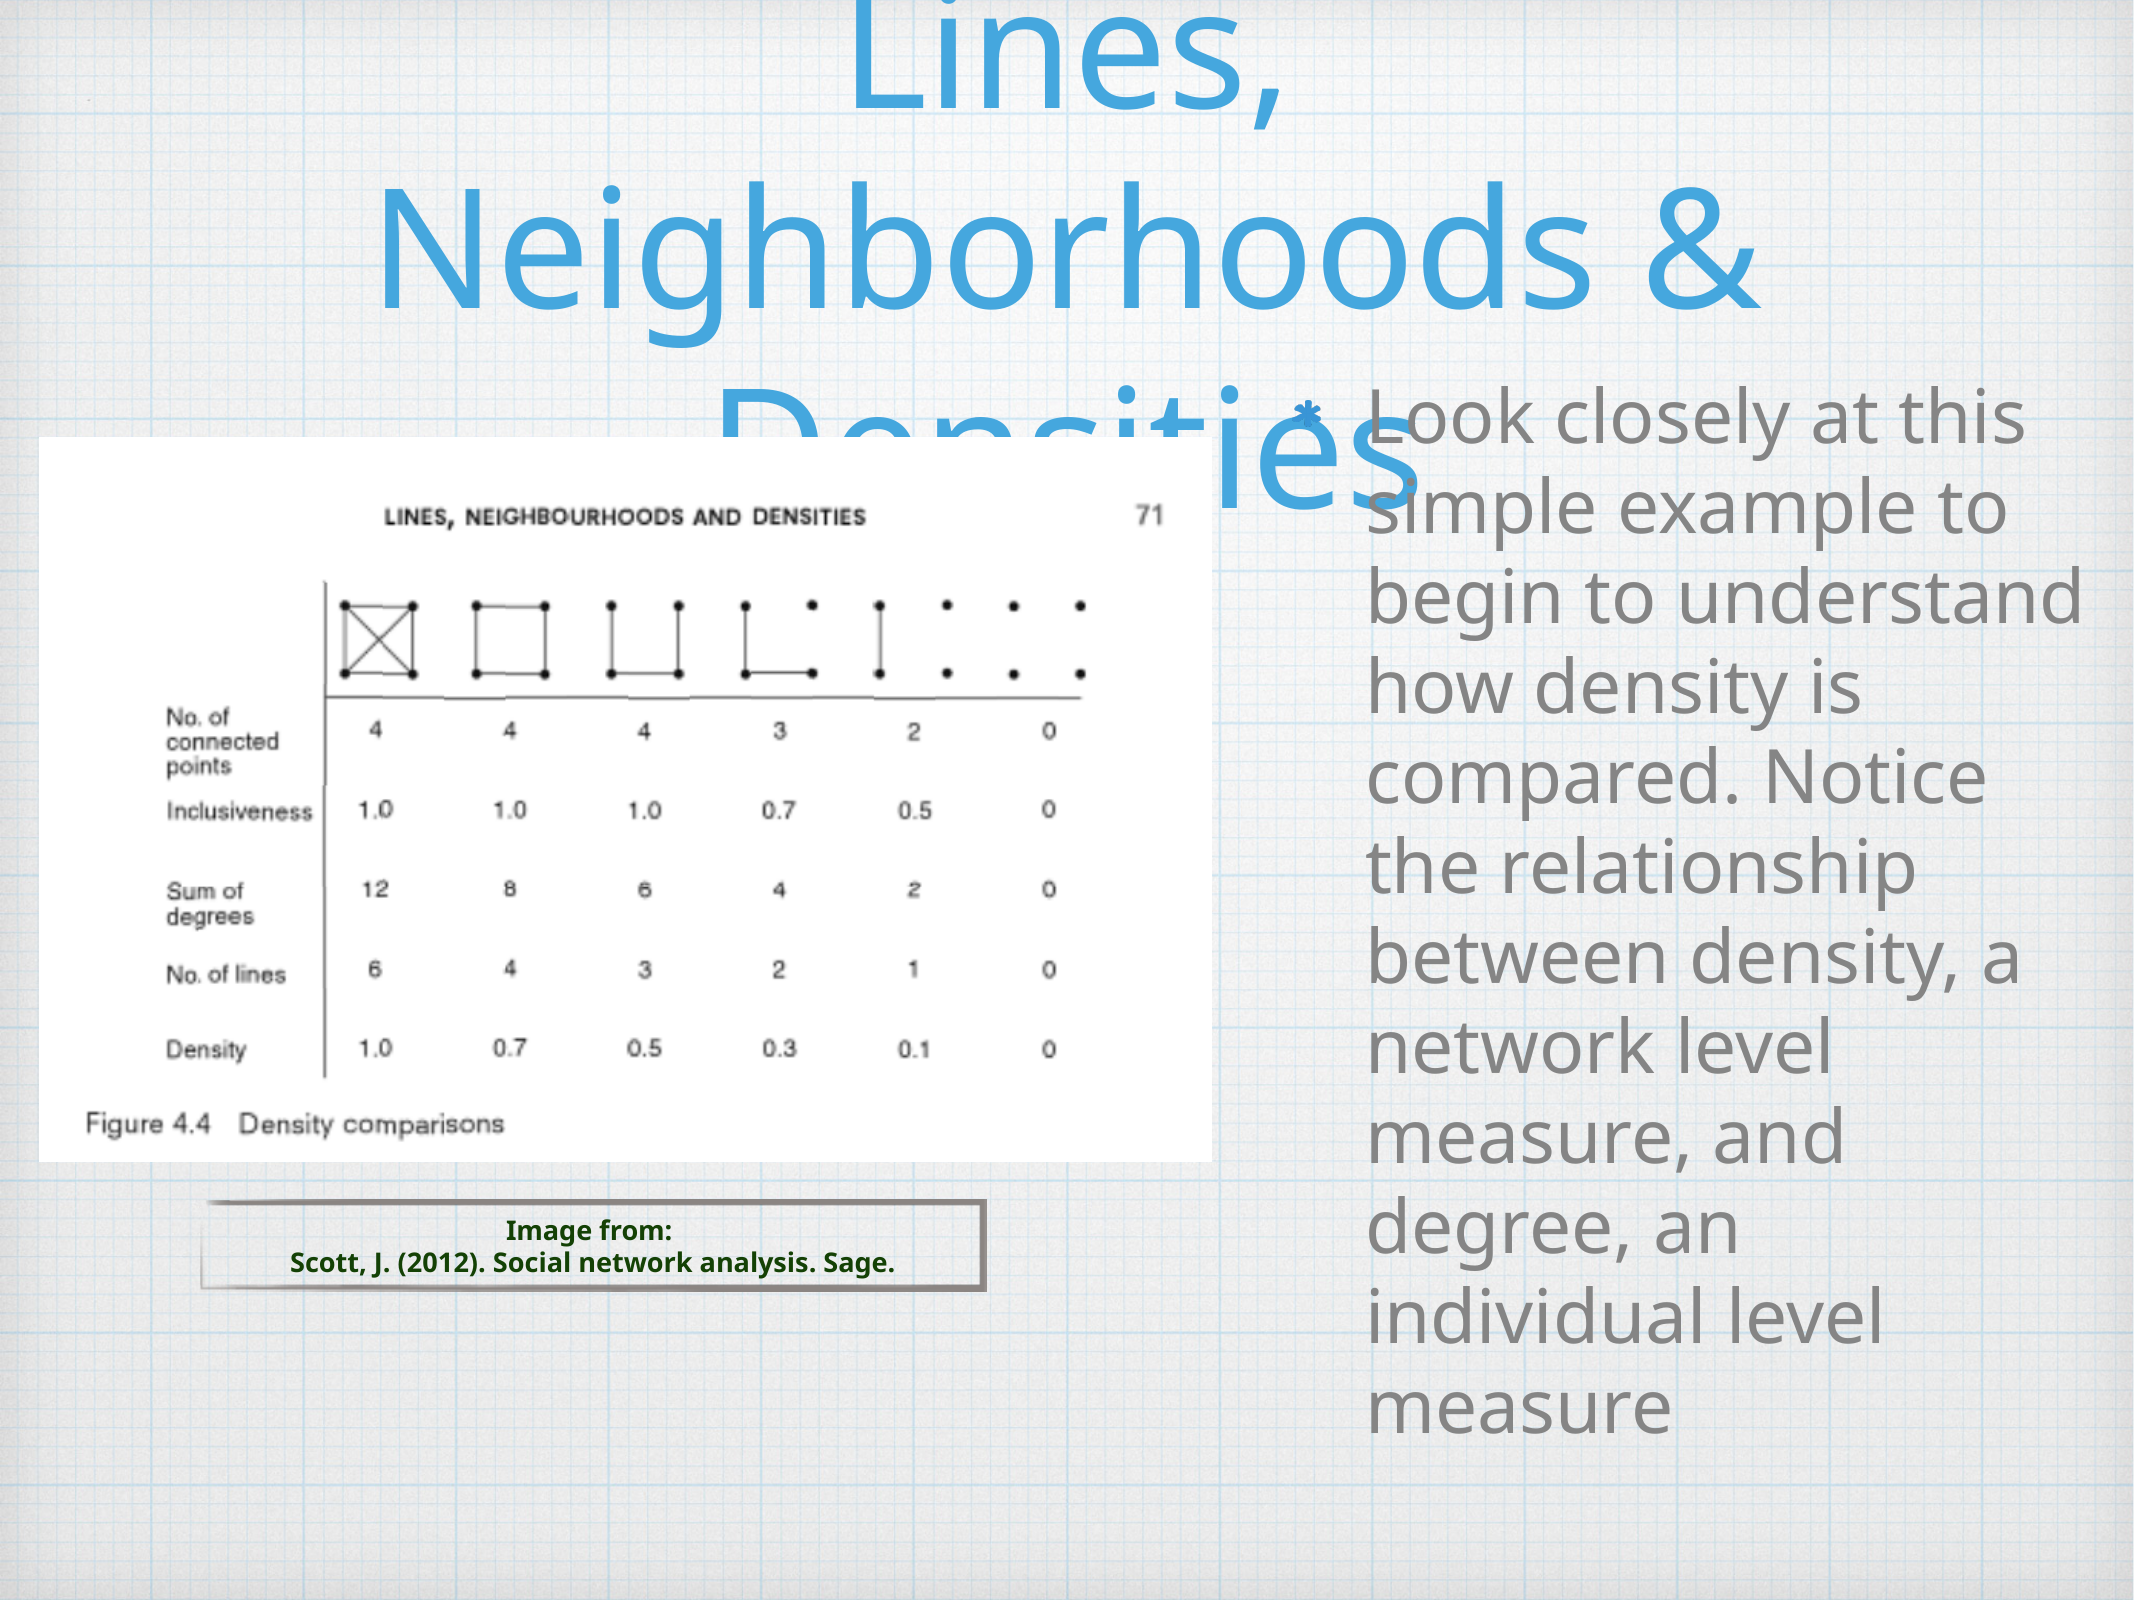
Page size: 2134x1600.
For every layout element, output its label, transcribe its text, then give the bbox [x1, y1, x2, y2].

title Lines, Neighborhoods & Densities [207, 41, 1926, 443]
picture [0, 0, 2134, 1600]
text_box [199, 1199, 987, 1292]
list Look closely at this simple example to begin to understand how density is compared. Notice the relationship between density, a network level measure, and degree, an individual level measure [1283, 439, 2103, 1378]
